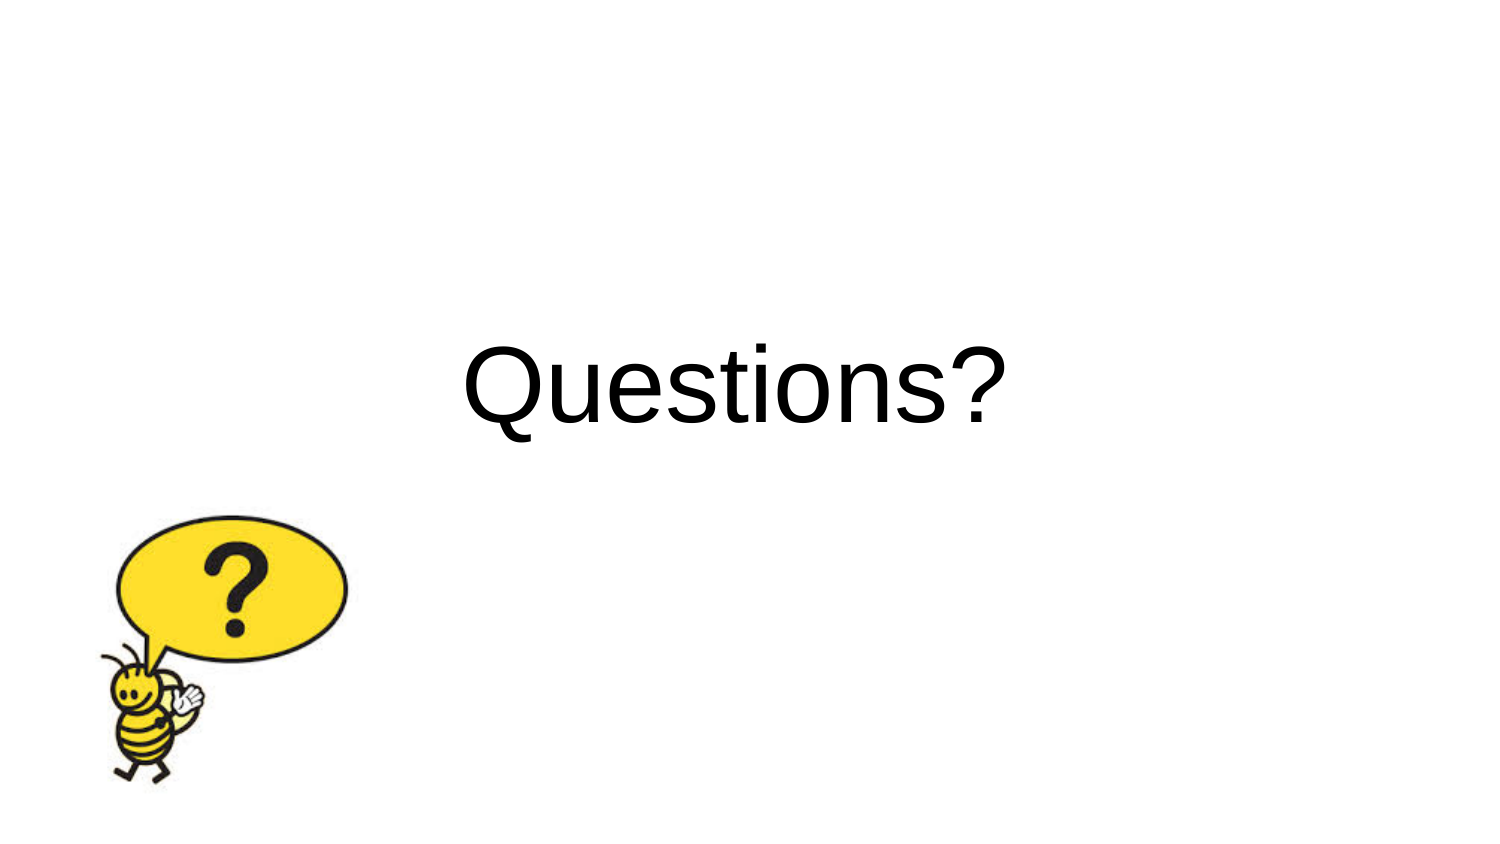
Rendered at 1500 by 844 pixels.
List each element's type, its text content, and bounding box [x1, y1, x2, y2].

title Questions? [51, 122, 1449, 459]
picture [24, 483, 361, 819]
